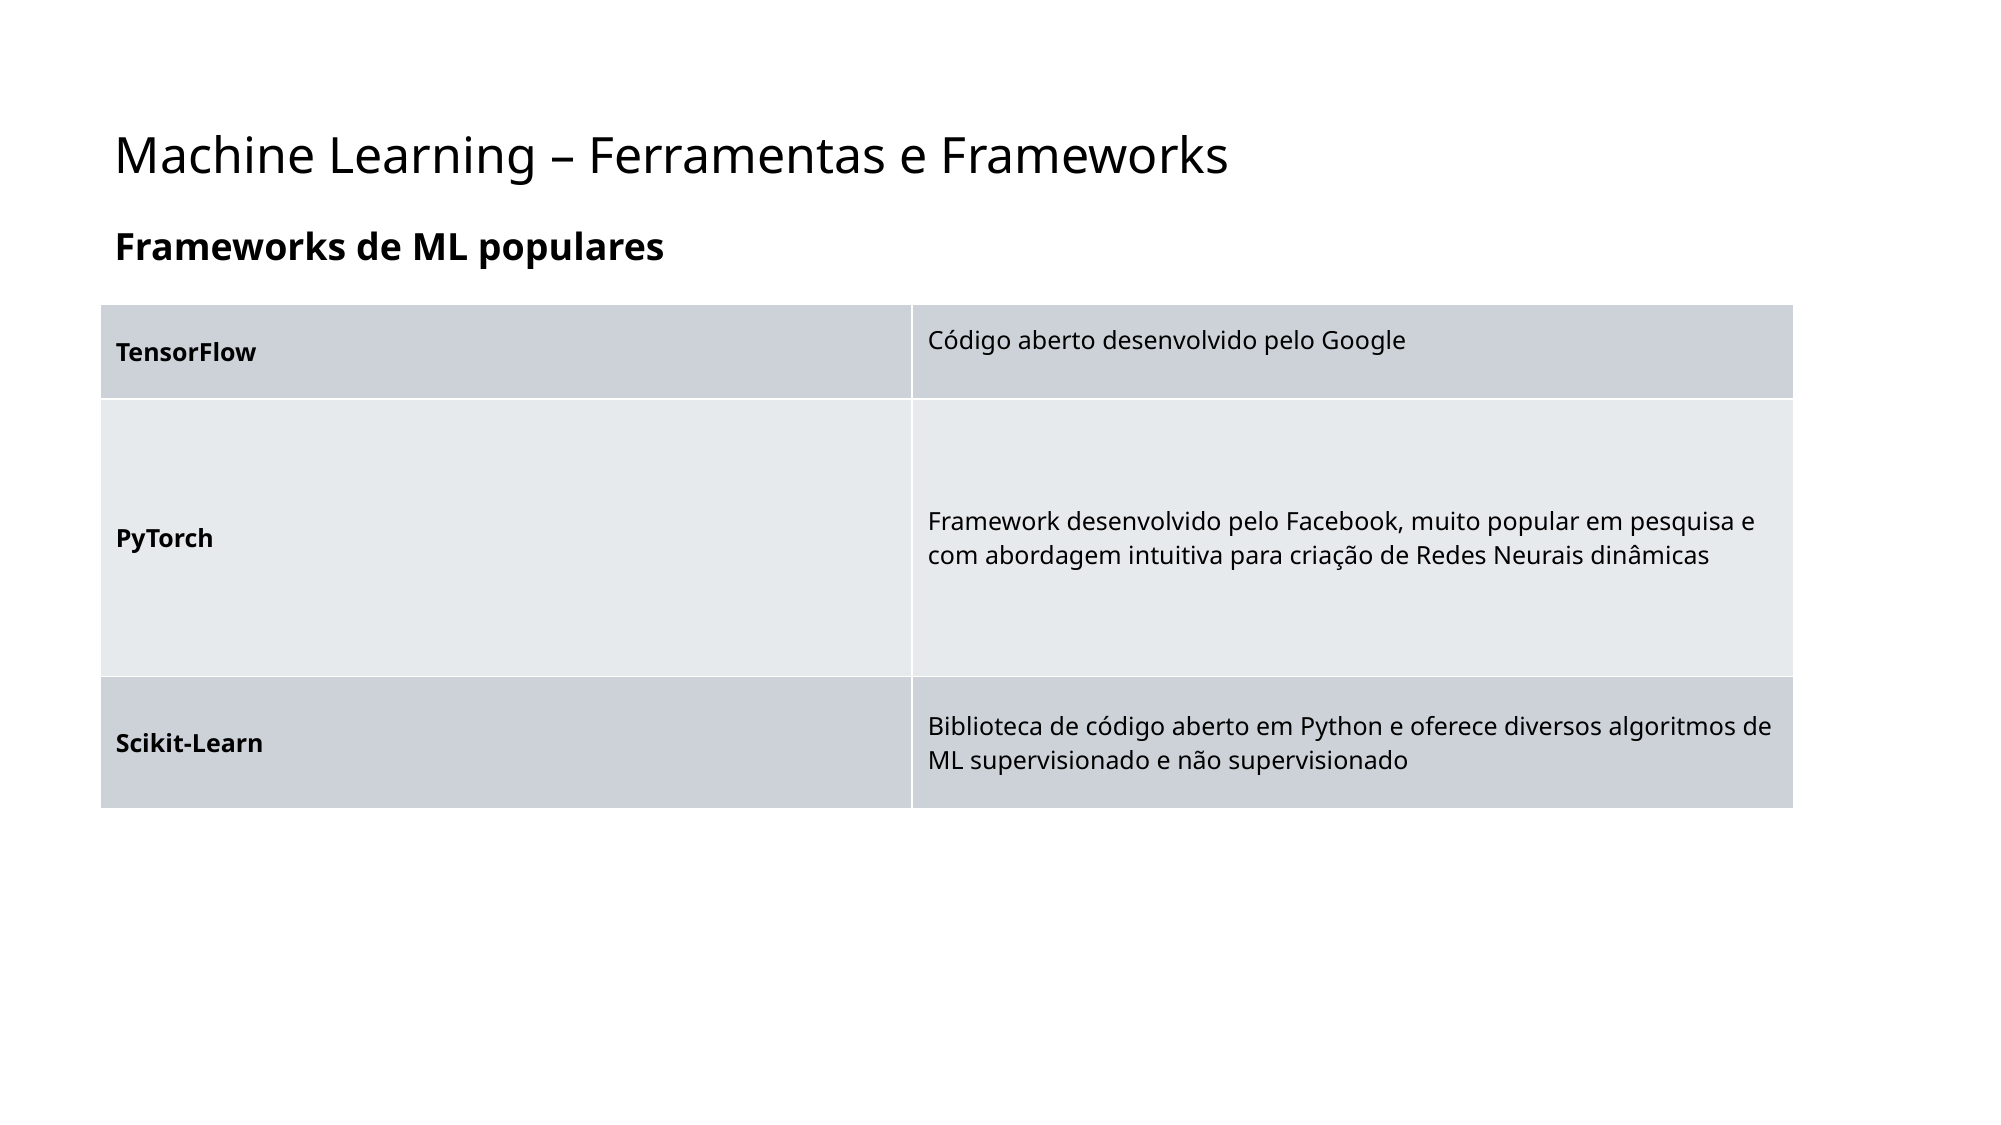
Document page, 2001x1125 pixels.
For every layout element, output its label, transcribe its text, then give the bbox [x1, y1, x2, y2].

table_cell Scikit-Learn [101, 677, 911, 808]
text_box Frameworks de ML populares [99, 215, 1303, 320]
table_header TensorFlow [101, 320, 911, 398]
title Machine Learning – Ferramentas e Frameworks [99, 94, 1530, 192]
table_cell PyTorch [101, 400, 911, 676]
table_cell Framework desenvolvido pelo Facebook, muito popular em pesquisa e com abordagem intuitiva para criação de Redes Neurais dinâmicas [913, 400, 1793, 676]
table_header Código aberto desenvolvido pelo Google [913, 305, 1793, 398]
table_cell Biblioteca de código aberto em Python e oferece diversos algoritmos de ML supervisionado e não supervisionado [913, 677, 1793, 808]
